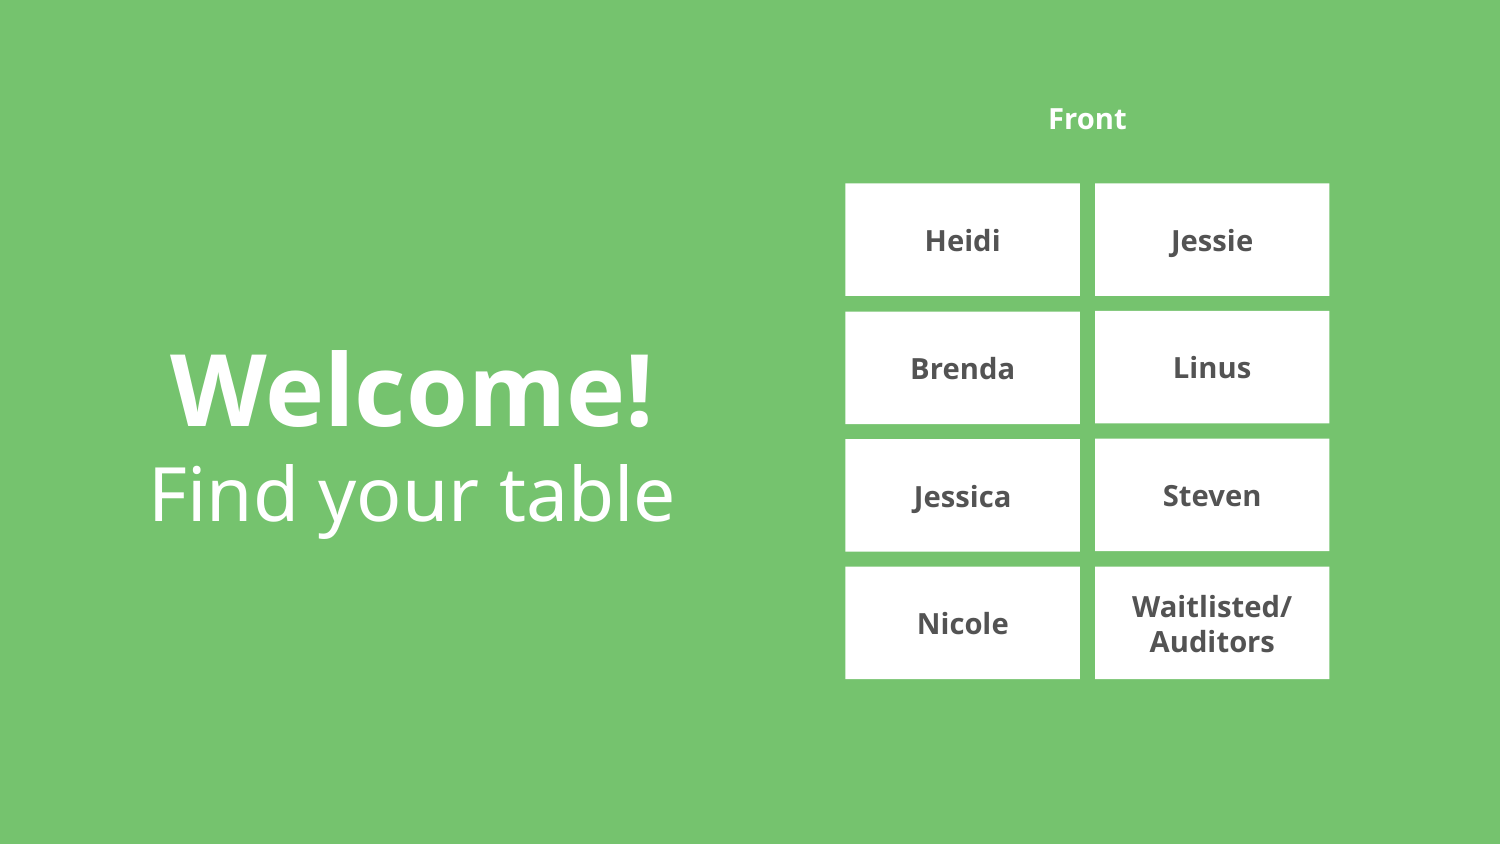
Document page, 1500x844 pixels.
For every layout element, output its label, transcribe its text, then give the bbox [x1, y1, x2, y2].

text_box Brenda [845, 311, 1080, 425]
text_box Jessica [845, 439, 1080, 552]
text_box Waitlisted/ Auditors [1095, 566, 1330, 680]
text_box Nicole [845, 566, 1080, 680]
text_box Heidi [845, 183, 1080, 296]
text_box Steven [1095, 438, 1330, 552]
text_box Jessie [1095, 183, 1330, 296]
text_box Front [919, 74, 1257, 150]
text_box Linus [1095, 310, 1330, 424]
